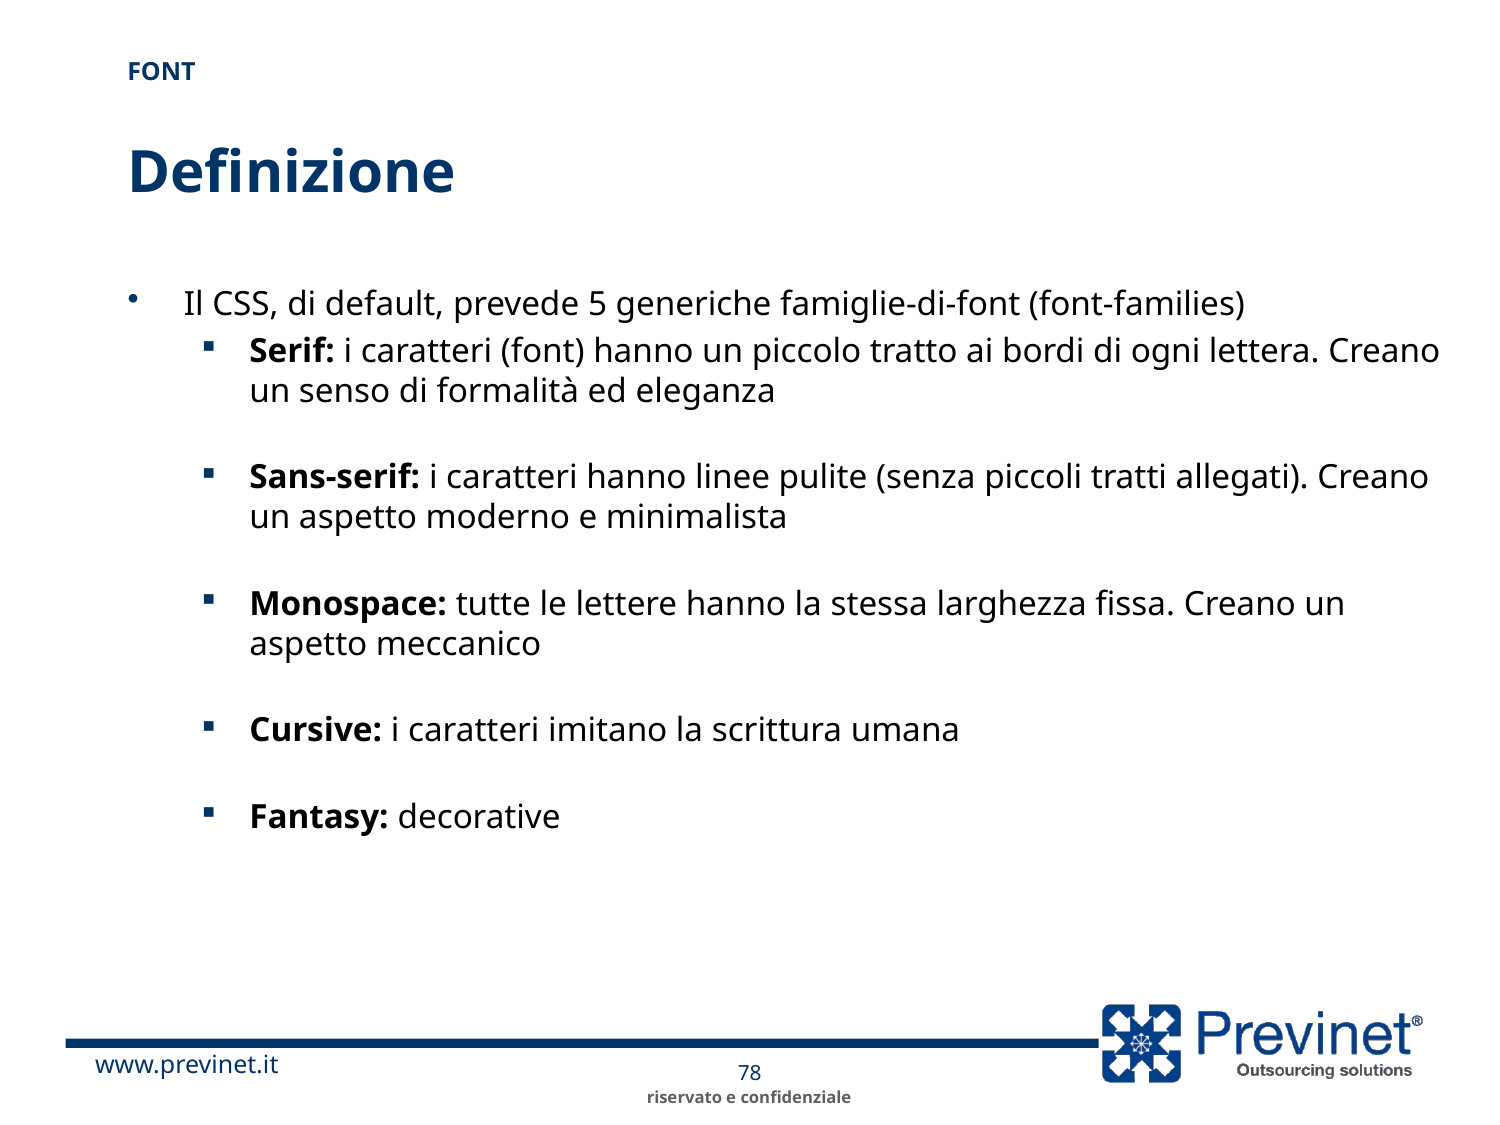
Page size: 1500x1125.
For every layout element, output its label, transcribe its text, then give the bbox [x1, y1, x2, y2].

picture [1099, 1024, 1438, 1087]
title Definizione [112, 164, 1388, 263]
text_box Il CSS, di default, prevede 5 generiche famiglie-di-font (font-families) Serif: i caratteri (font) hanno un piccolo tratto ai bordi di ogni lettera. Creano un senso di formalità ed eleganza Sans-serif: i caratteri hanno linee pulite (senza piccoli tratti allegati). Creano un aspetto moderno e minimalista Monospace: tutte le lettere hanno la stessa larghezza fissa. Creano un aspetto meccanico Cursive: i caratteri imitano la scrittura umana Fantasy: decorative [112, 275, 1459, 1024]
text_box Font [112, 0, 1388, 164]
